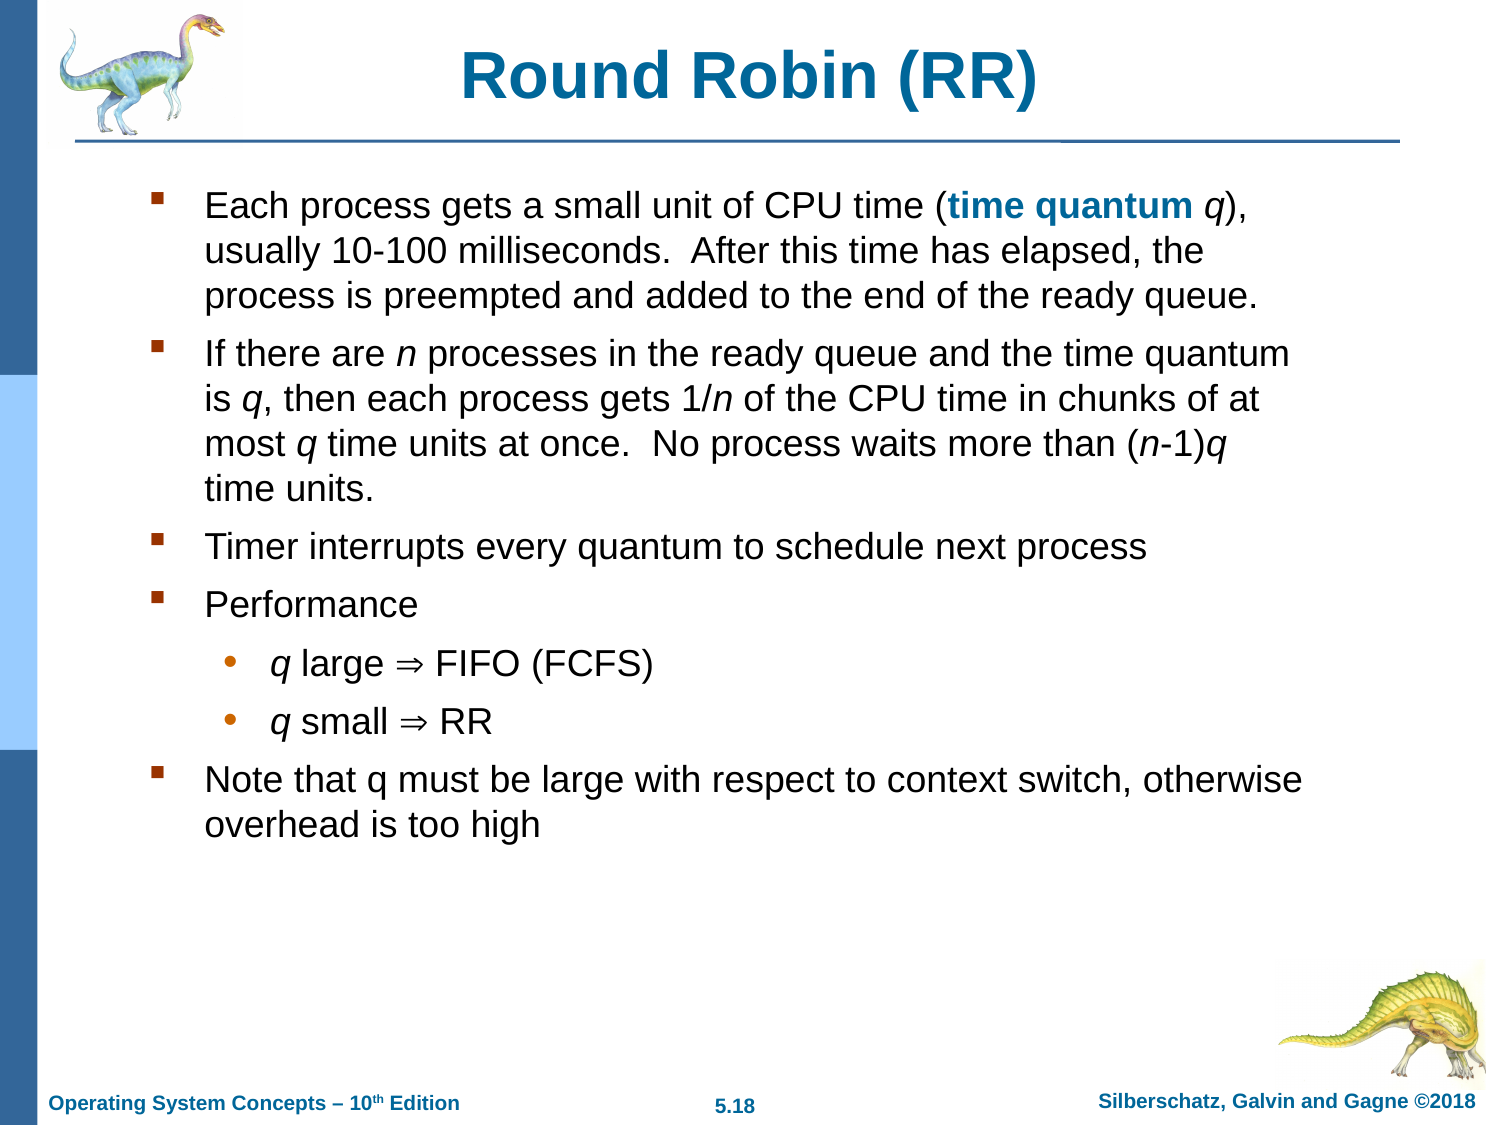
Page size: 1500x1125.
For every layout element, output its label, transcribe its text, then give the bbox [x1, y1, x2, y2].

title Round Robin (RR) [75, 25, 1425, 120]
list Each process gets a small unit of CPU time (time quantum q), usually 10-100 milliseconds. After this time has elapsed, the process is preempted and added to the end of the ready queue. If there are n processes in the ready queue and the time quantum is q, then each process gets 1/n of the CPU time in chunks of at most q time units at once. No process waits more than (n-1)q time units. Timer interrupts every quantum to schedule next process Performance q large  FIFO (FCFS) q small  RR Note that q must be large with respect to context switch, otherwise overhead is too high [133, 173, 1322, 893]
picture [46, 0, 243, 149]
picture [1275, 959, 1486, 1090]
